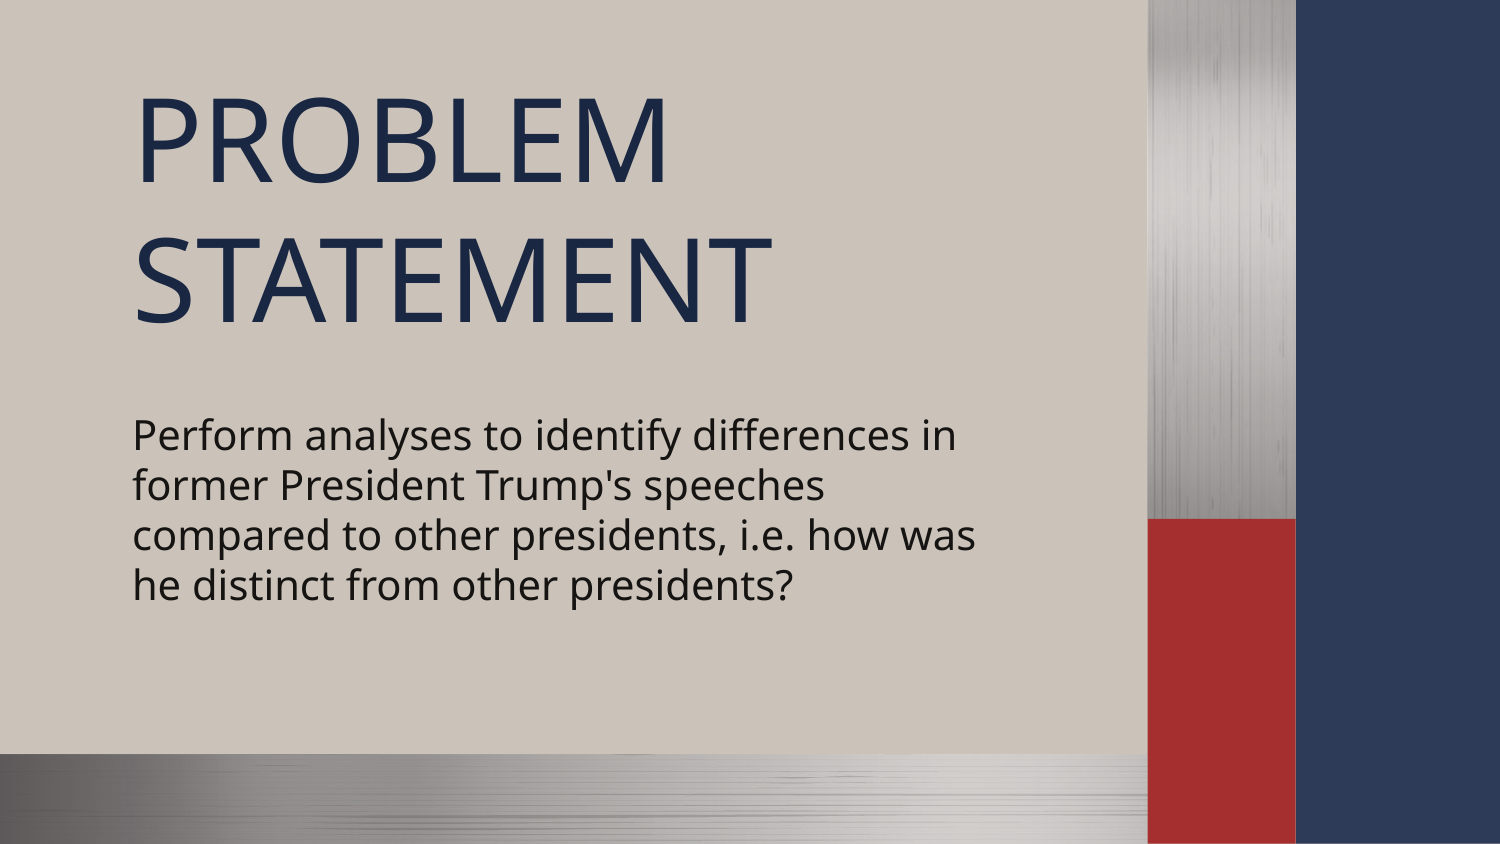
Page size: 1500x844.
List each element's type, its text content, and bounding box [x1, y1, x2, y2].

title PROBLEM STATEMENT [116, 65, 1135, 203]
subtitle Perform analyses to identify differences in former President Trump's speeches compared to other presidents, i.e. how was he distinct from other presidents? [116, 393, 1042, 637]
